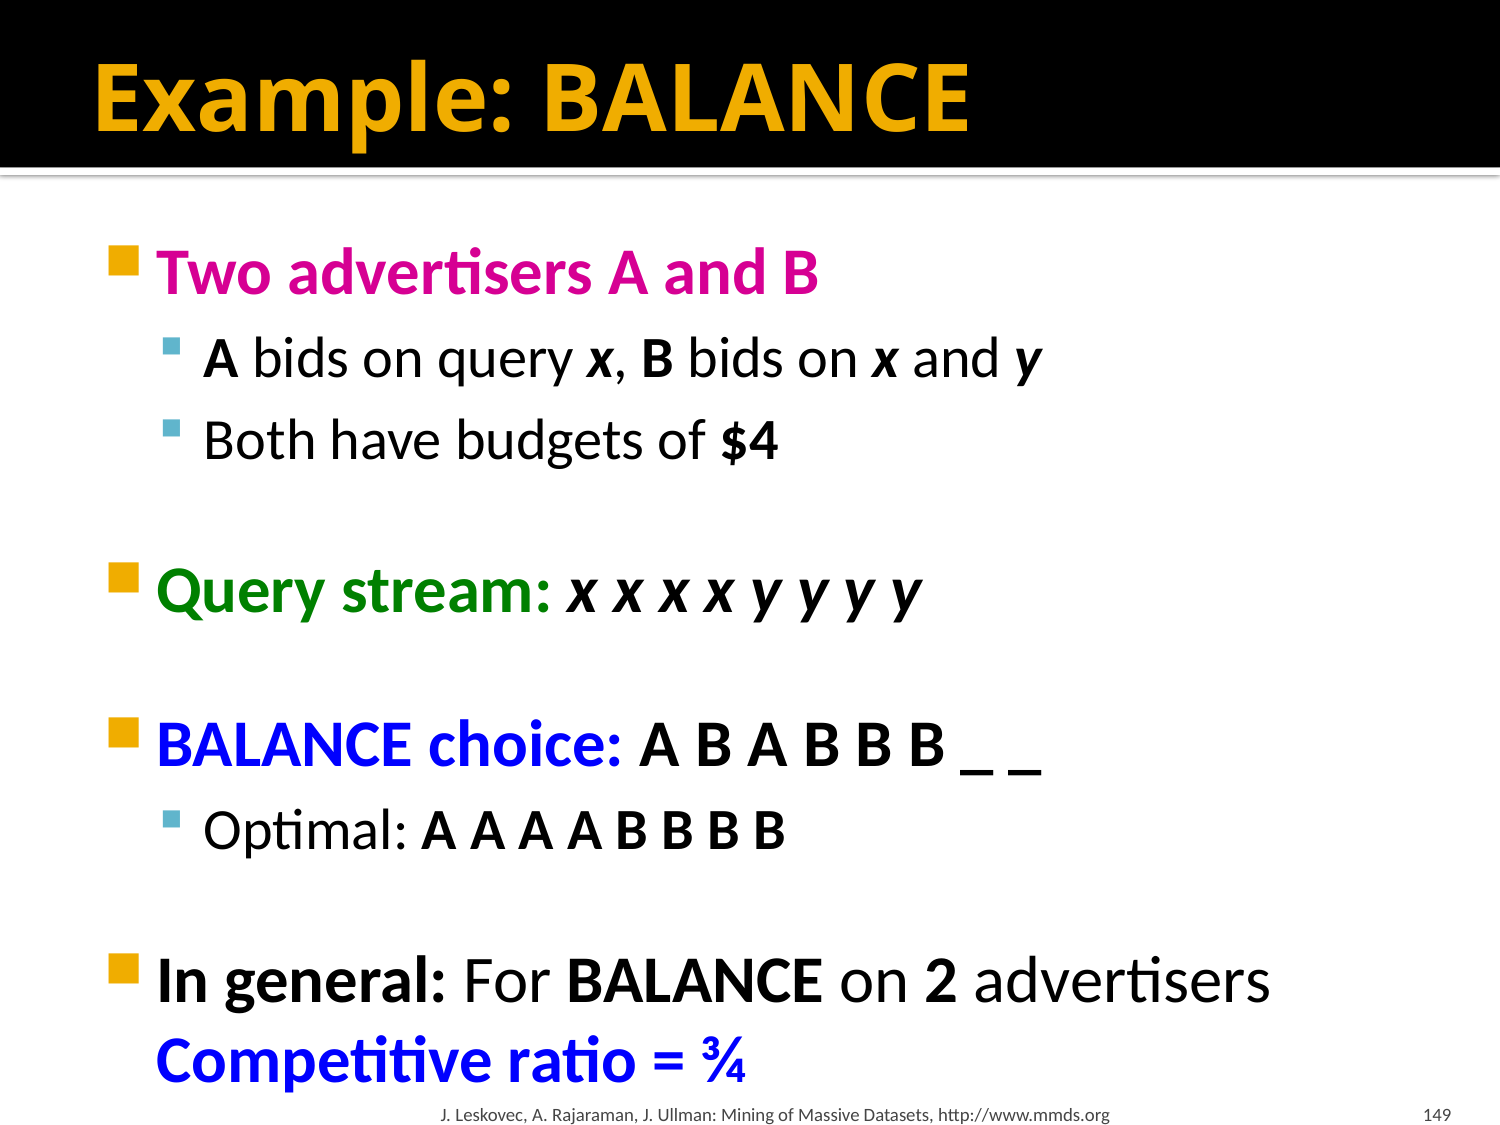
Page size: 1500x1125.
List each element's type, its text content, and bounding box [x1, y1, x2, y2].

title Example: BALANCE [75, 12, 1425, 175]
list Two advertisers A and B A bids on query x, B bids on x and y Both have budgets of $4 Query stream: x x x x y y y y BALANCE choice: A B A B B B _ _ Optimal: A A A A B B B B In general: For BALANCE on 2 advertisers Competitive ratio = ¾ [75, 212, 1425, 1075]
footer J. Leskovec, A. Rajaraman, J. Ullman: Mining of Massive Datasets, http://www.mmds.org [433, 1080, 1337, 1125]
slide_number 149 [1345, 1080, 1467, 1125]
